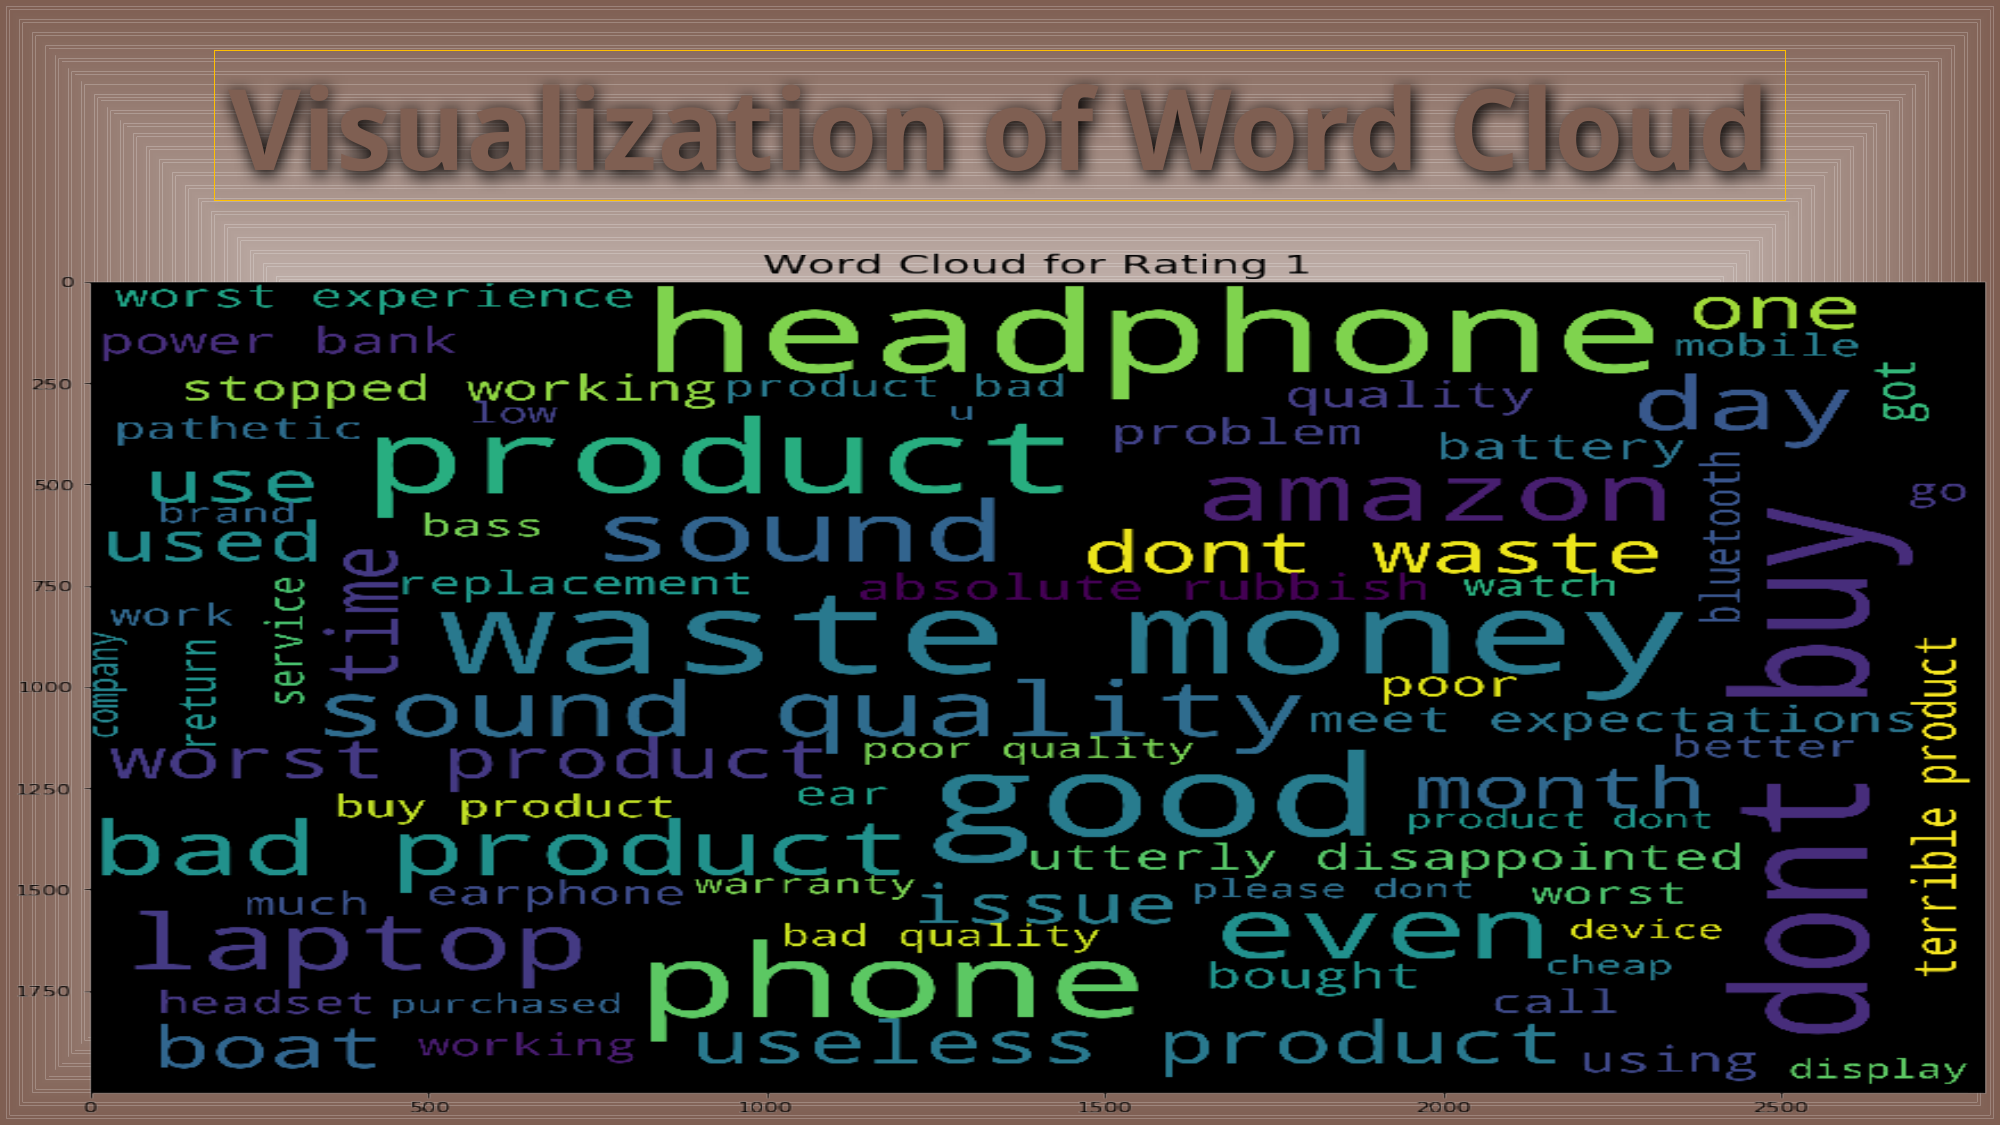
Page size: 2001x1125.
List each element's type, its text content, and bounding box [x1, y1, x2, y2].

text_box Visualization of Word Cloud [214, 50, 1786, 201]
picture [0, 244, 2000, 1125]
